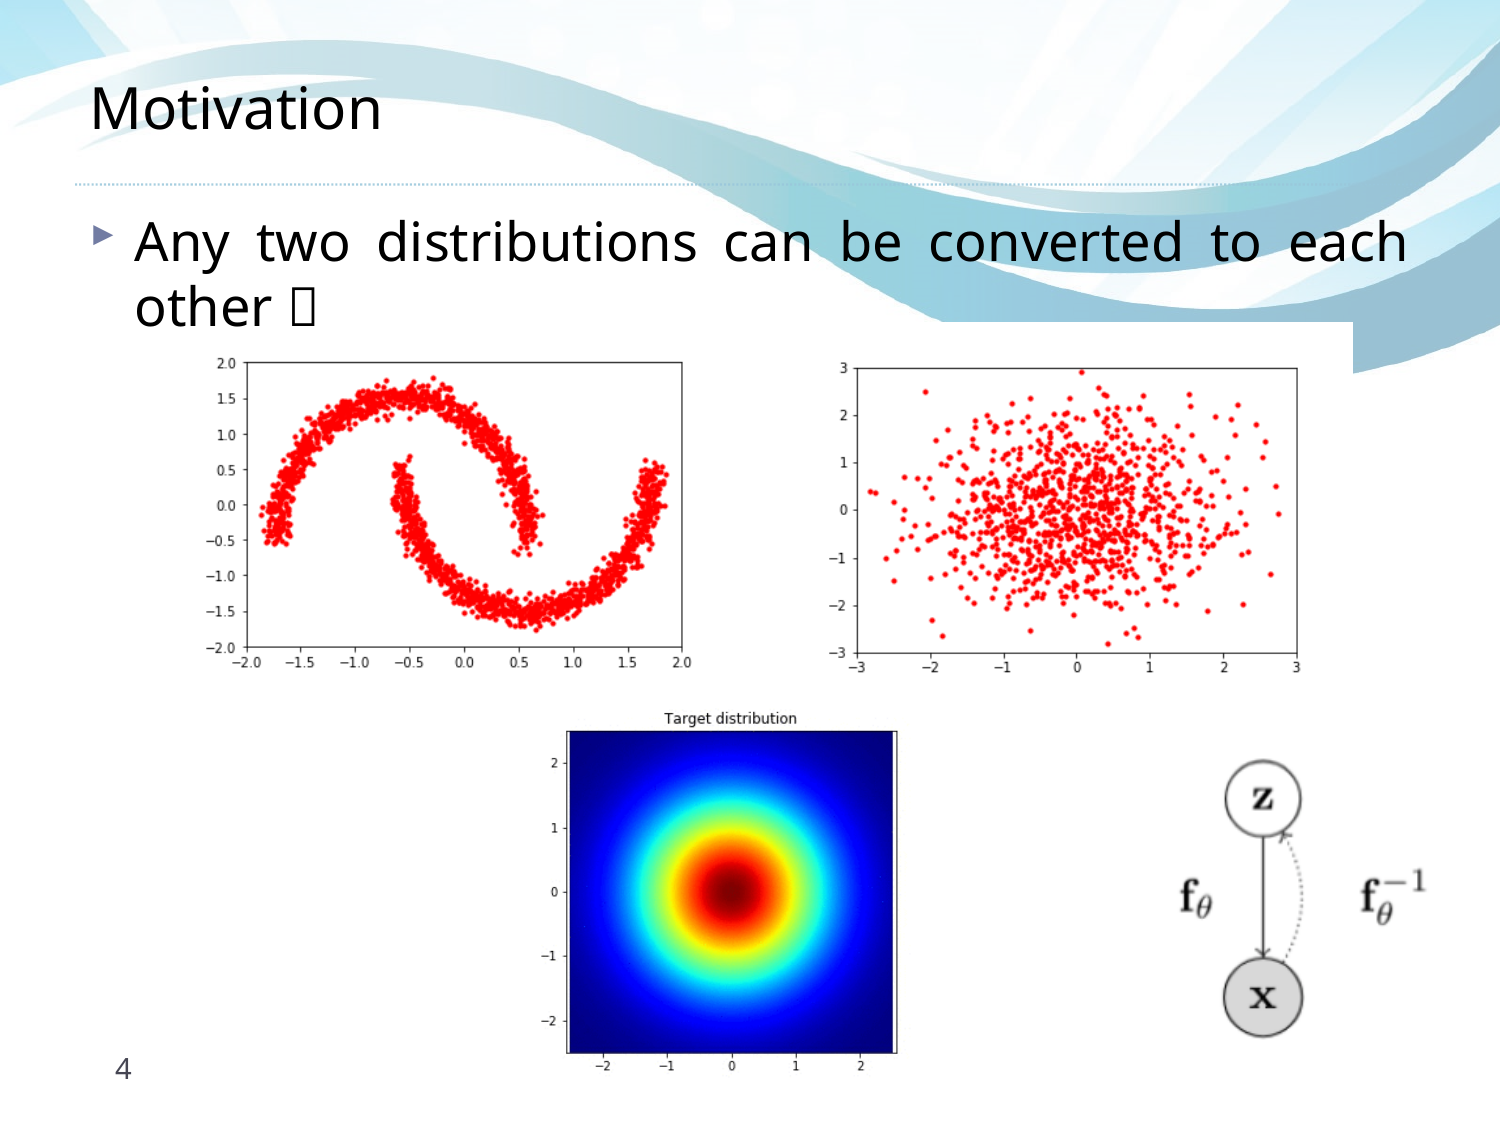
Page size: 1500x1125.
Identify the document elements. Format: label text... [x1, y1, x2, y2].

list Any two distributions can be converted to each other  [75, 200, 1425, 1010]
picture [196, 349, 701, 678]
title Motivation [75, 24, 1425, 188]
picture [513, 322, 1353, 1107]
picture [1127, 726, 1452, 1043]
slide_number 4 [100, 1042, 426, 1103]
